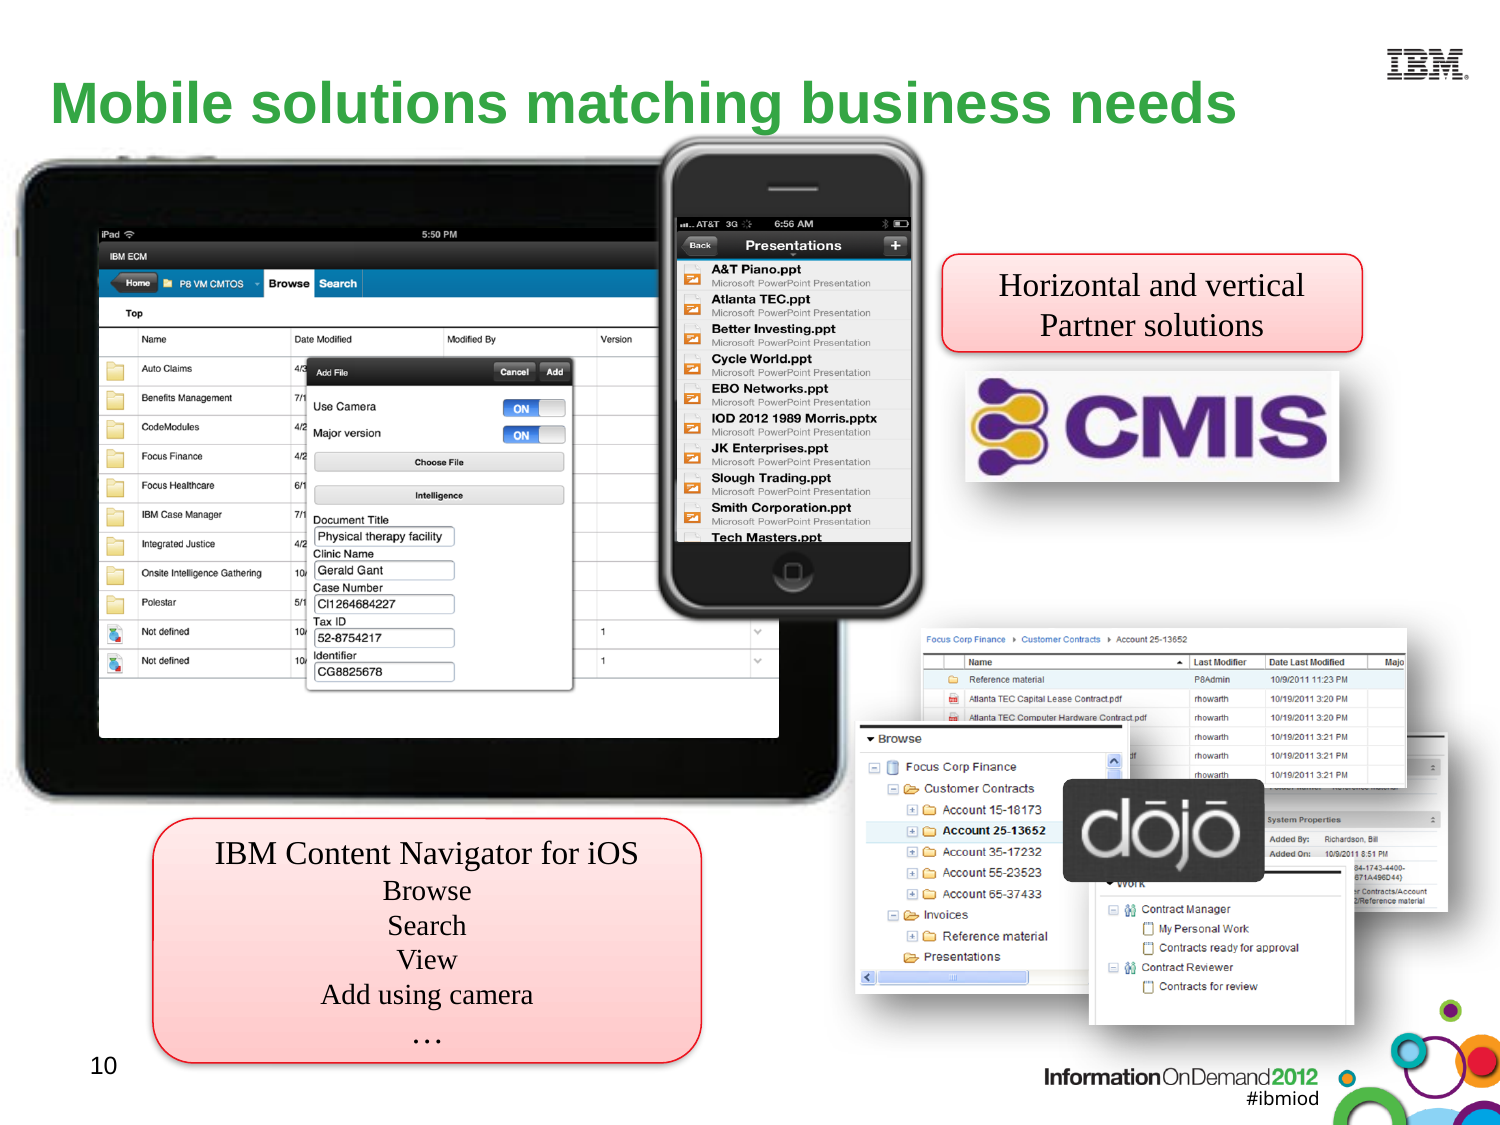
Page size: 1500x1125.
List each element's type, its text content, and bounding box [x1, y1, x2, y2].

text_box 9 [75, 1042, 425, 1103]
picture [1328, 997, 1500, 1125]
title Mobile solutions matching business needs [34, 16, 1326, 144]
picture [1042, 1065, 1318, 1085]
picture [1385, 47, 1470, 80]
text_box IBM Content Navigator for iOS Browse Search View Add using camera … [152, 825, 703, 1064]
text_box Horizontal and vertical Partner solutions [1054, 253, 1364, 353]
picture [854, 628, 1449, 1025]
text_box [537, 133, 1049, 630]
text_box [0, 146, 855, 816]
picture [1049, 371, 1340, 482]
